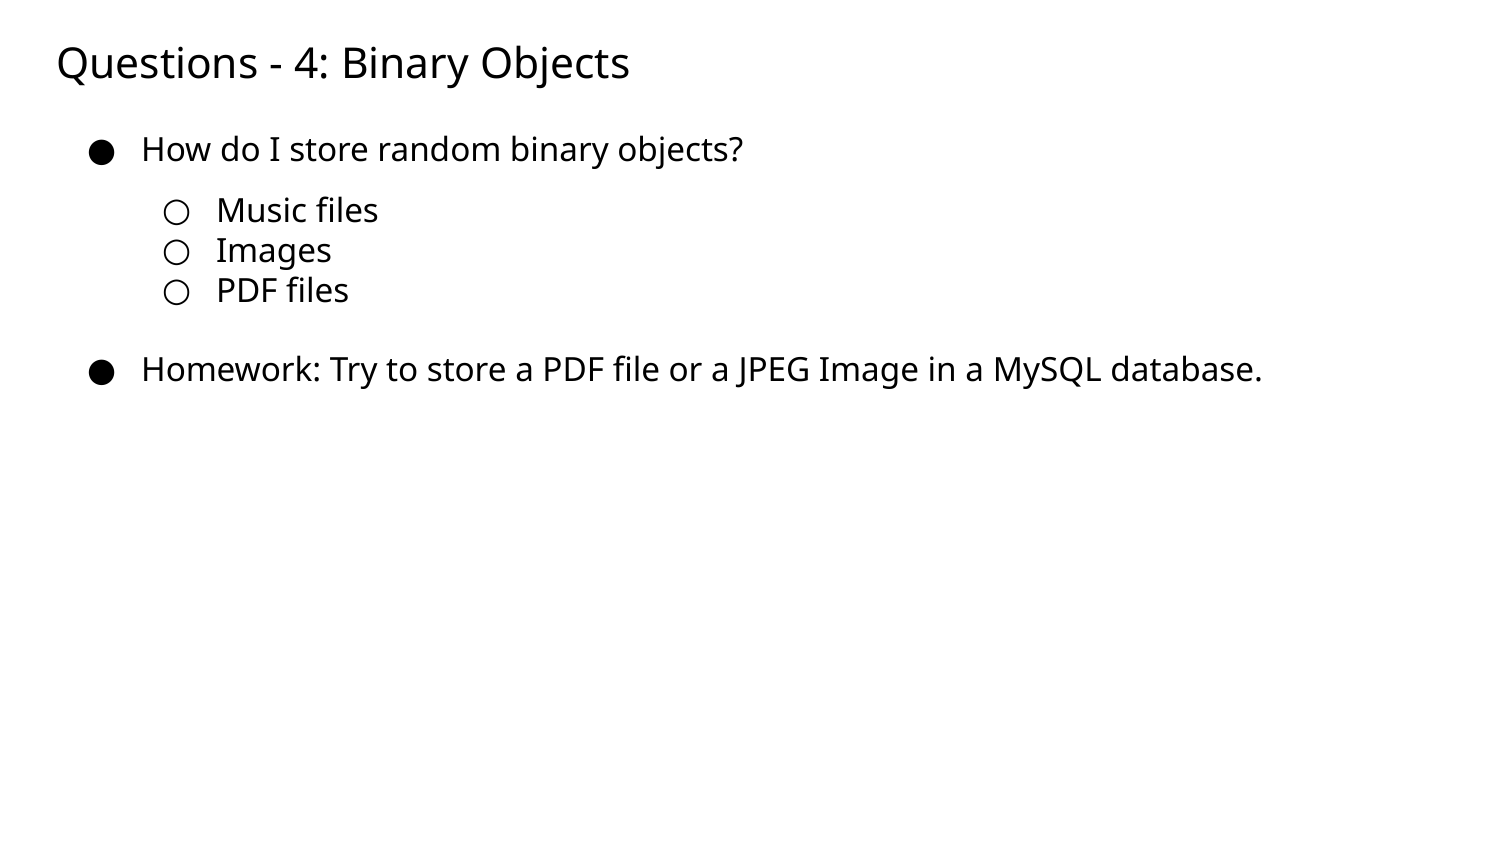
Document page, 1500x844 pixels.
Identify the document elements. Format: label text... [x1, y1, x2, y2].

subtitle How do I store random binary objects? Music files Images PDF files Homework: Try to store a PDF file or a JPEG Image in a MySQL database. [51, 113, 1449, 588]
title Questions - 4: Binary Objects [41, 21, 1439, 103]
